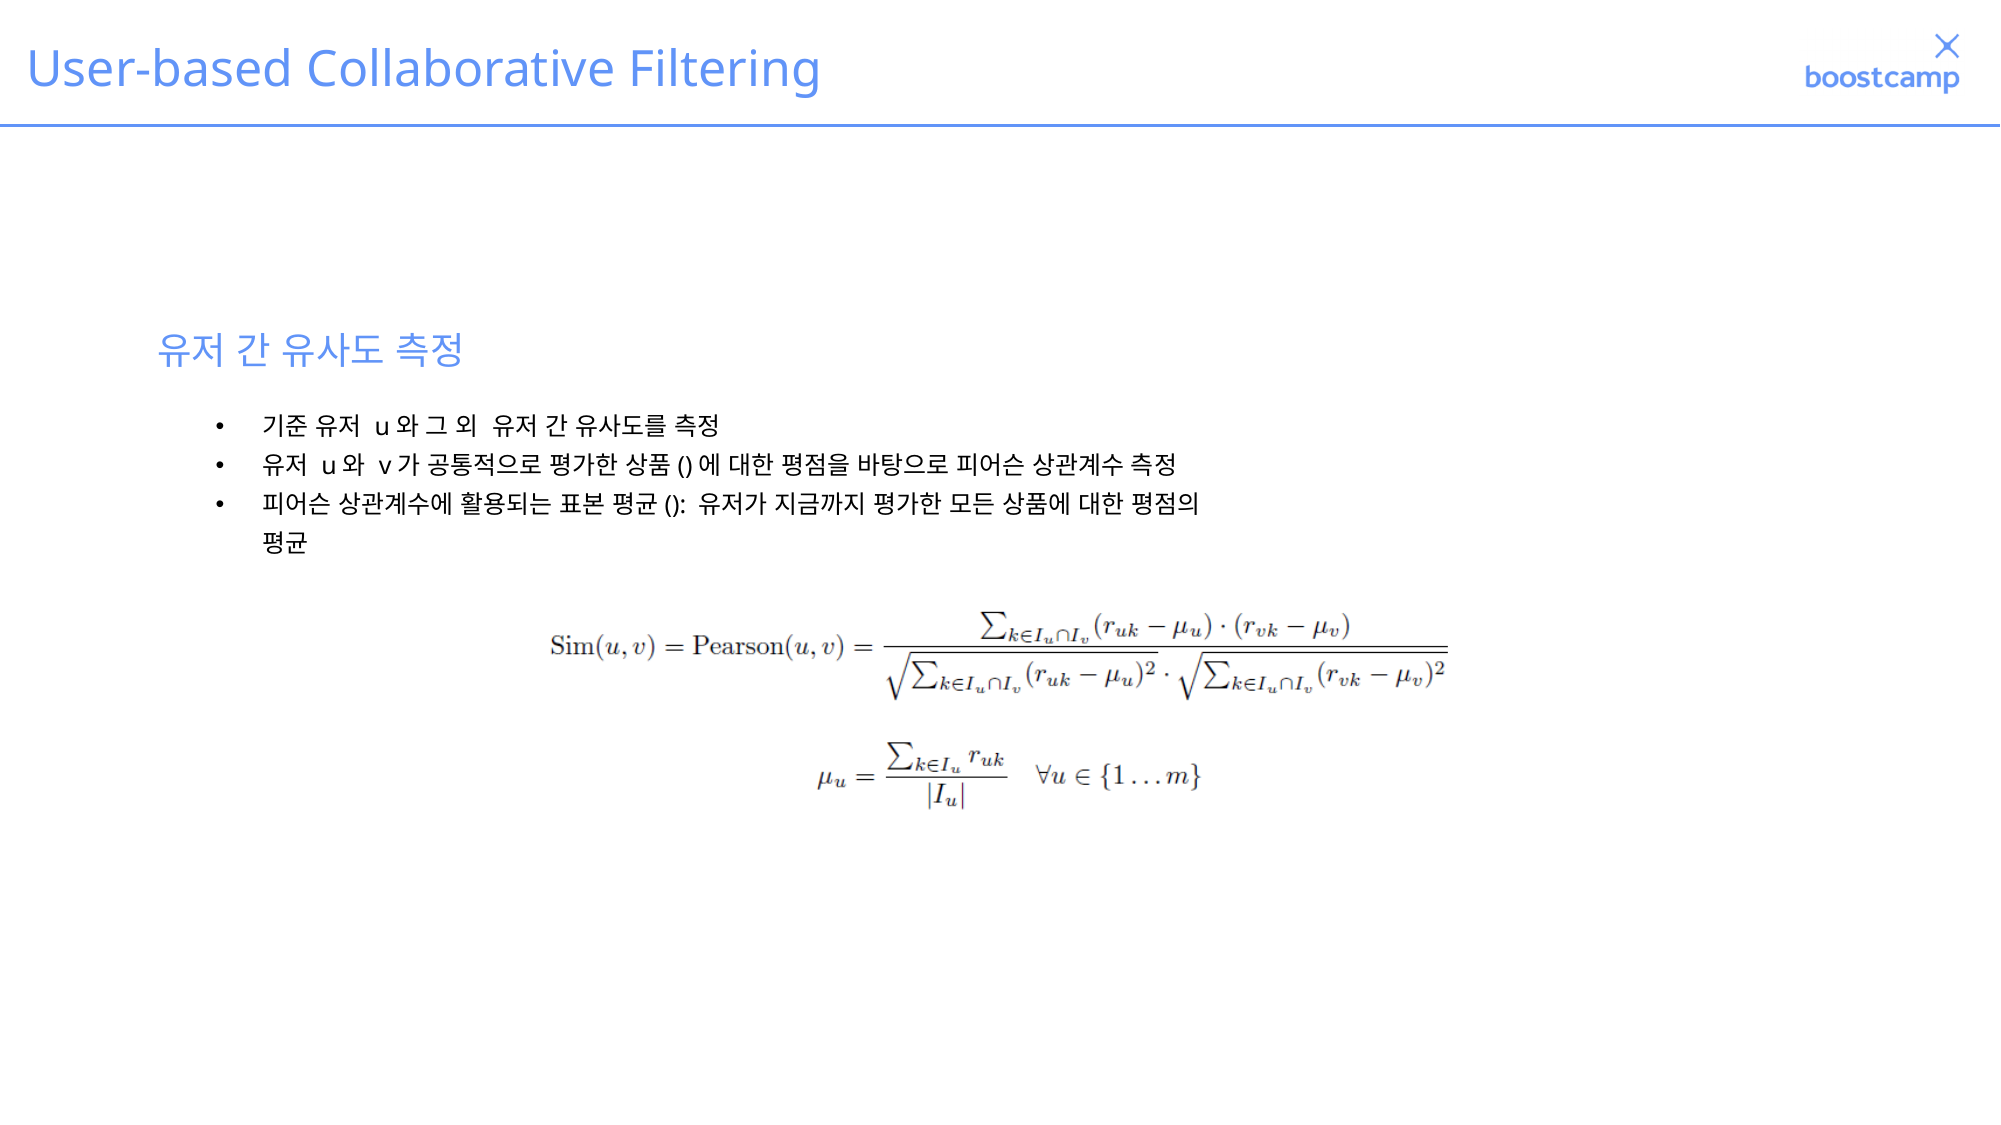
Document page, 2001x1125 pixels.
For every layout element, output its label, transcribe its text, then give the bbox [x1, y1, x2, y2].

picture [1799, 28, 1965, 96]
text_box User-based Collaborative Filtering [11, 28, 838, 104]
text_box 유저 간 유사도 측정 [142, 319, 480, 380]
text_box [200, 394, 1462, 824]
